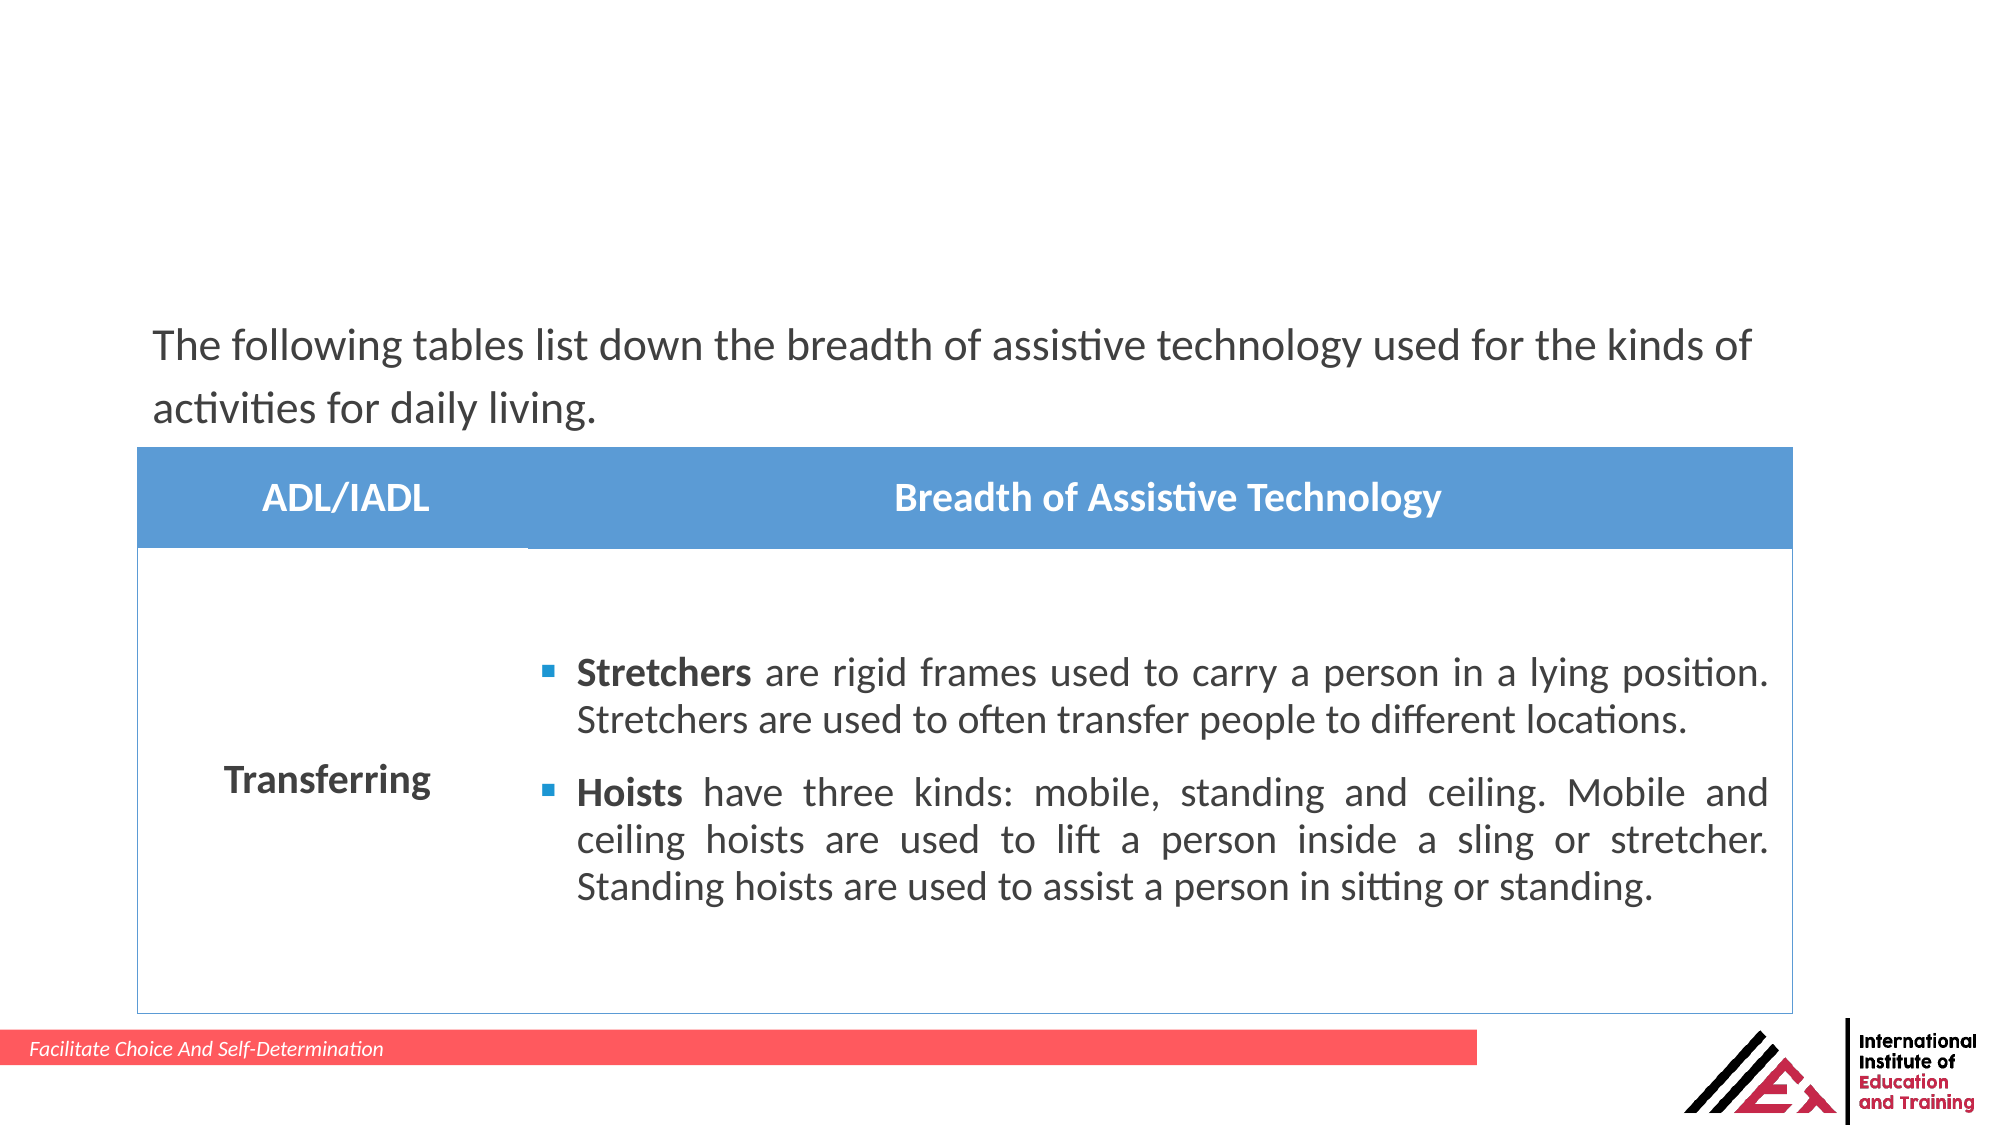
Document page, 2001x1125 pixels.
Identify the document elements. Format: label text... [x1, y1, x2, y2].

table_cell Stretchers are rigid frames used to carry a person in a lying position. Stretchers are used to often transfer people to different locations. Hoists have three kinds: mobile, standing and ceiling. Mobile and ceiling hoists are used to lift a person inside a sling or stretcher. Standing hoists are used to assist a person in sitting or standing. [528, 549, 1792, 1013]
table_header ADL/IADL [138, 448, 528, 548]
picture [1683, 1018, 1976, 1125]
table_cell Transferring [138, 548, 528, 1013]
table_header Breadth of Assistive Technology [528, 448, 1792, 548]
text_box Facilitate Choice And Self-Determination [0, 1029, 1478, 1066]
list The following tables list down the breadth of assistive technology used for the kinds of activities for daily living. [137, 299, 1793, 447]
